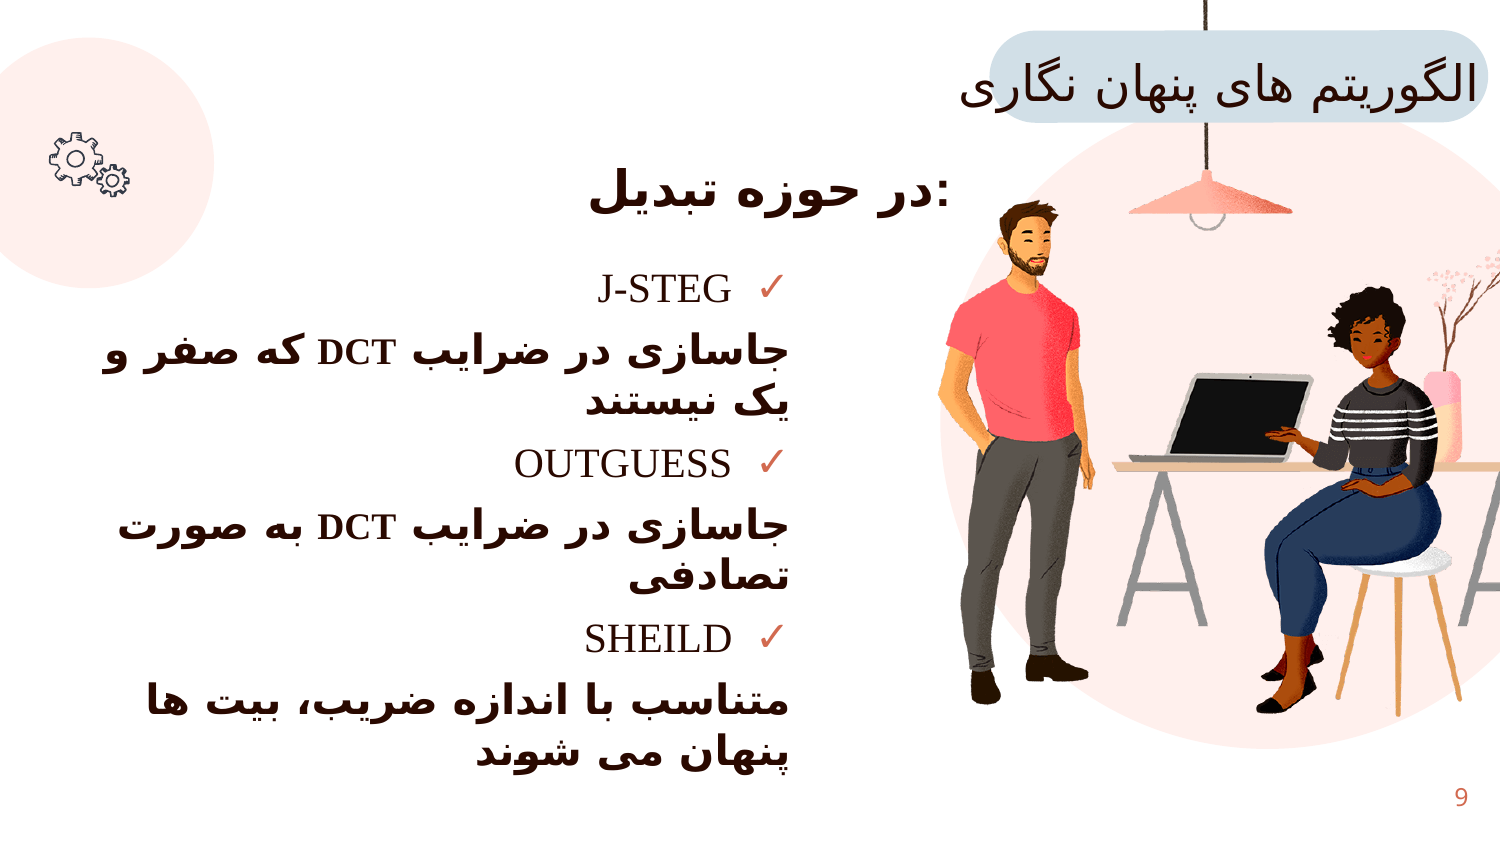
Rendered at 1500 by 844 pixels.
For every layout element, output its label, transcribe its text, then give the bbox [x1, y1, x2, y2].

text_box [48, 132, 130, 198]
slide_number 9 [1378, 766, 1469, 832]
text_box در حوزه تبدیل: [572, 149, 966, 284]
picture [937, 0, 1500, 717]
text_box J-STEG جاسازی در ضرایب DCT که صفر و یک نیستند OUTGUESS جاسازی در ضرایب DCT به صورت تصادفی SHEILD متناسب با اندازه ضریب، بیت ها پنهان می شوند [73, 260, 808, 733]
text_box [947, 24, 1500, 117]
